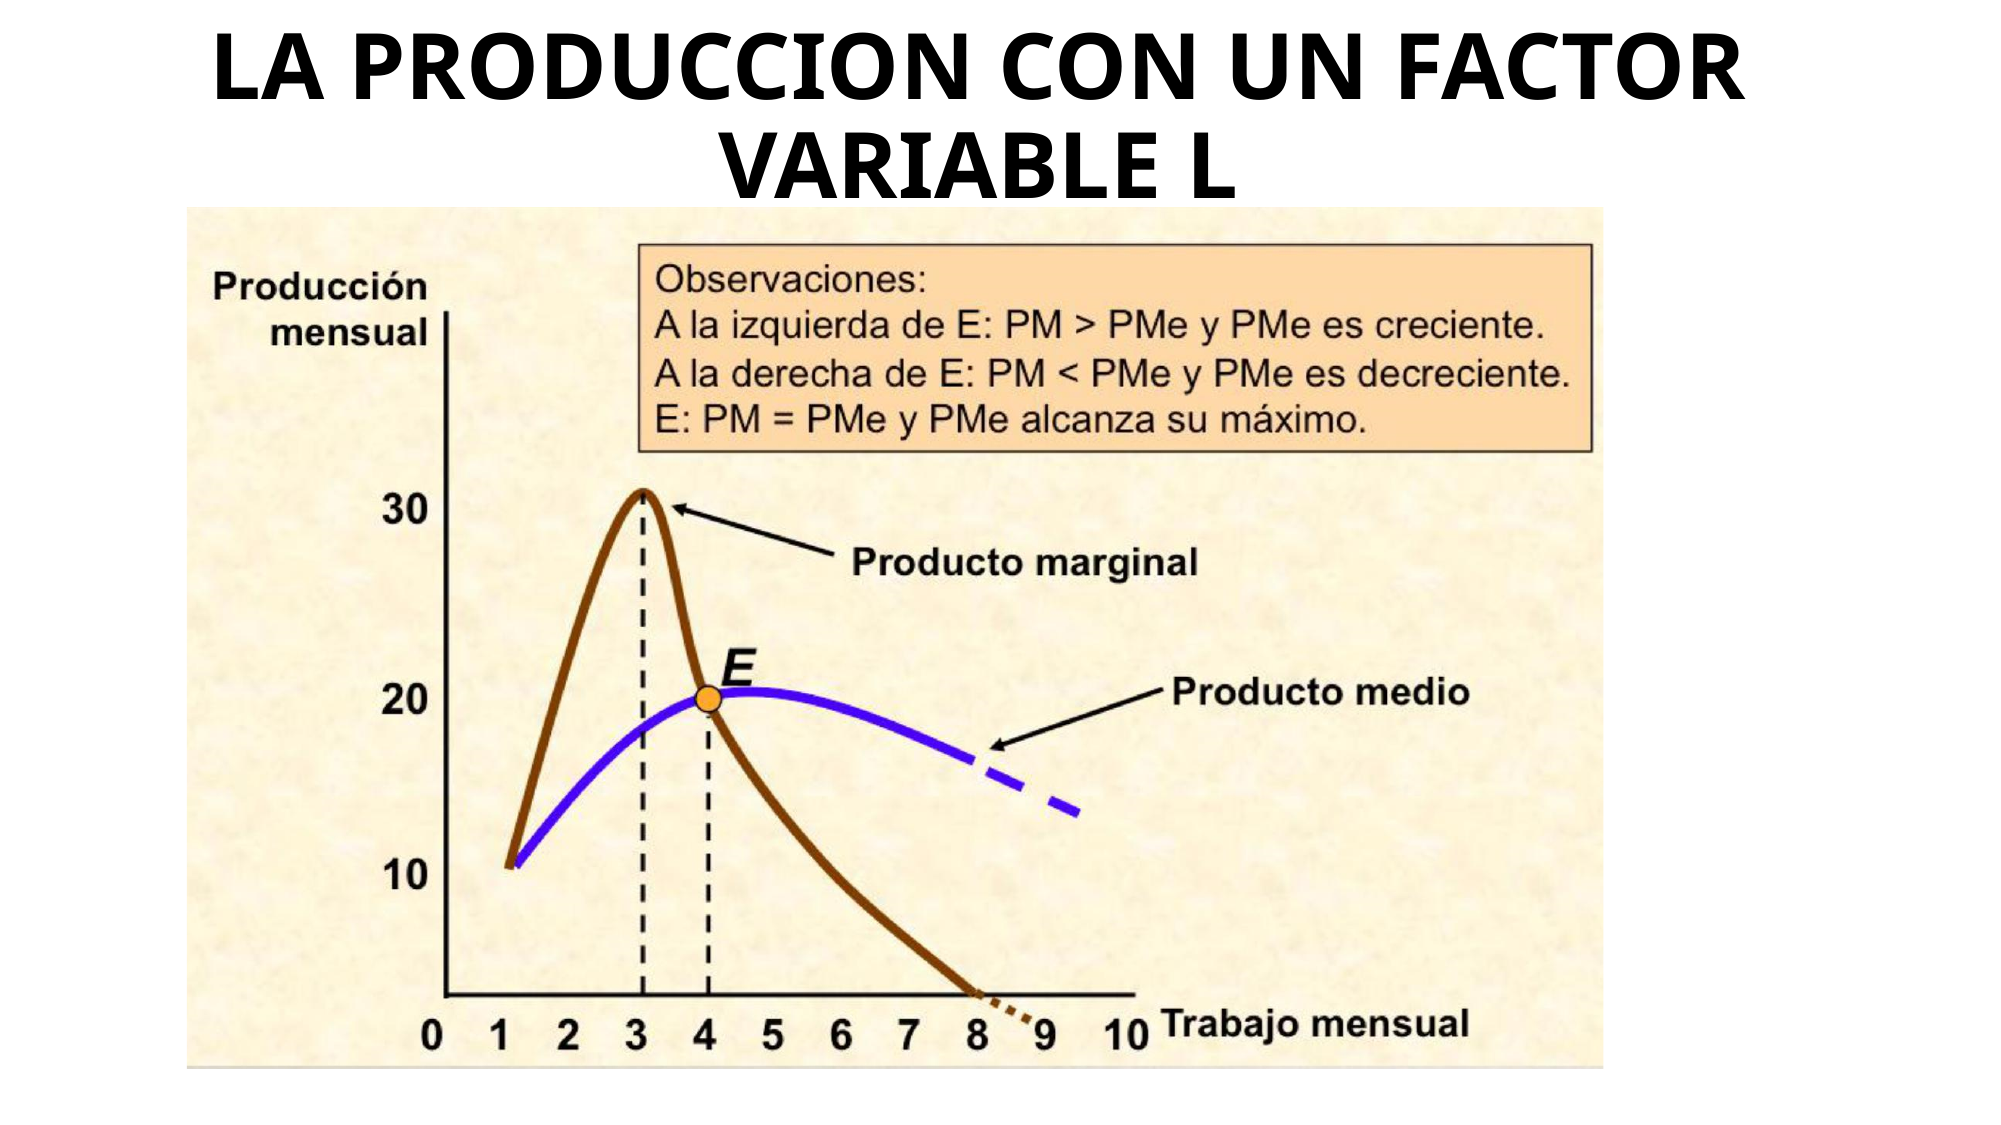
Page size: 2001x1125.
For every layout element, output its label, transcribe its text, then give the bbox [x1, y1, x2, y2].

picture [186, 207, 1604, 1069]
title LA PRODUCCION CON UN FACTOR VARIABLE L [35, 32, 1922, 208]
